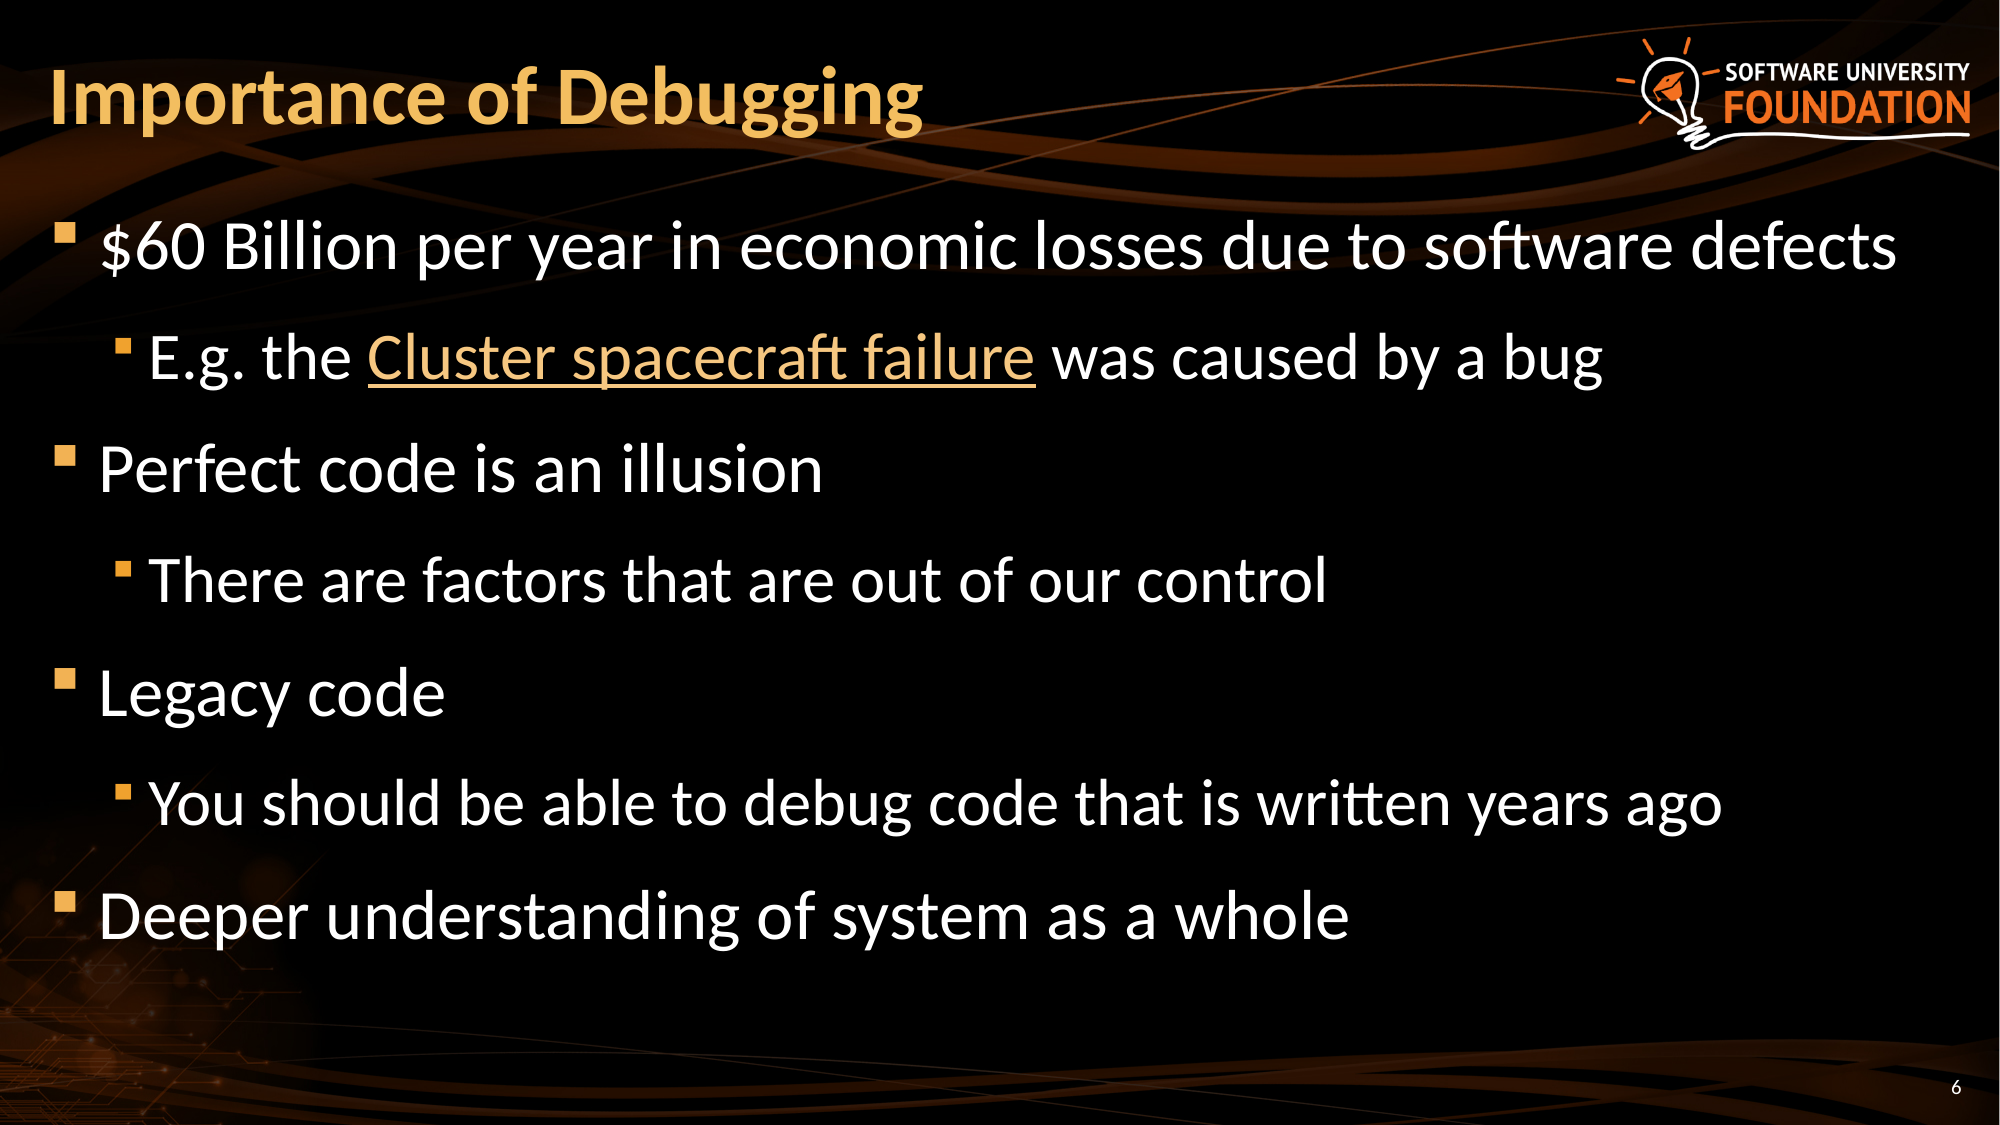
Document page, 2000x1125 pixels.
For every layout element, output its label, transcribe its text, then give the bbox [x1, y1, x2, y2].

title Importance of Debugging [30, 6, 1602, 189]
list $60 Billion per year in economic losses due to software defects E.g. the Cluster spacecraft failure was caused by a bug Perfect code is an illusion There are factors that are out of our control Legacy code You should be able to debug code that is written years ago Deeper understanding of system as a whole [31, 188, 1968, 1103]
picture [0, 0, 2000, 1125]
